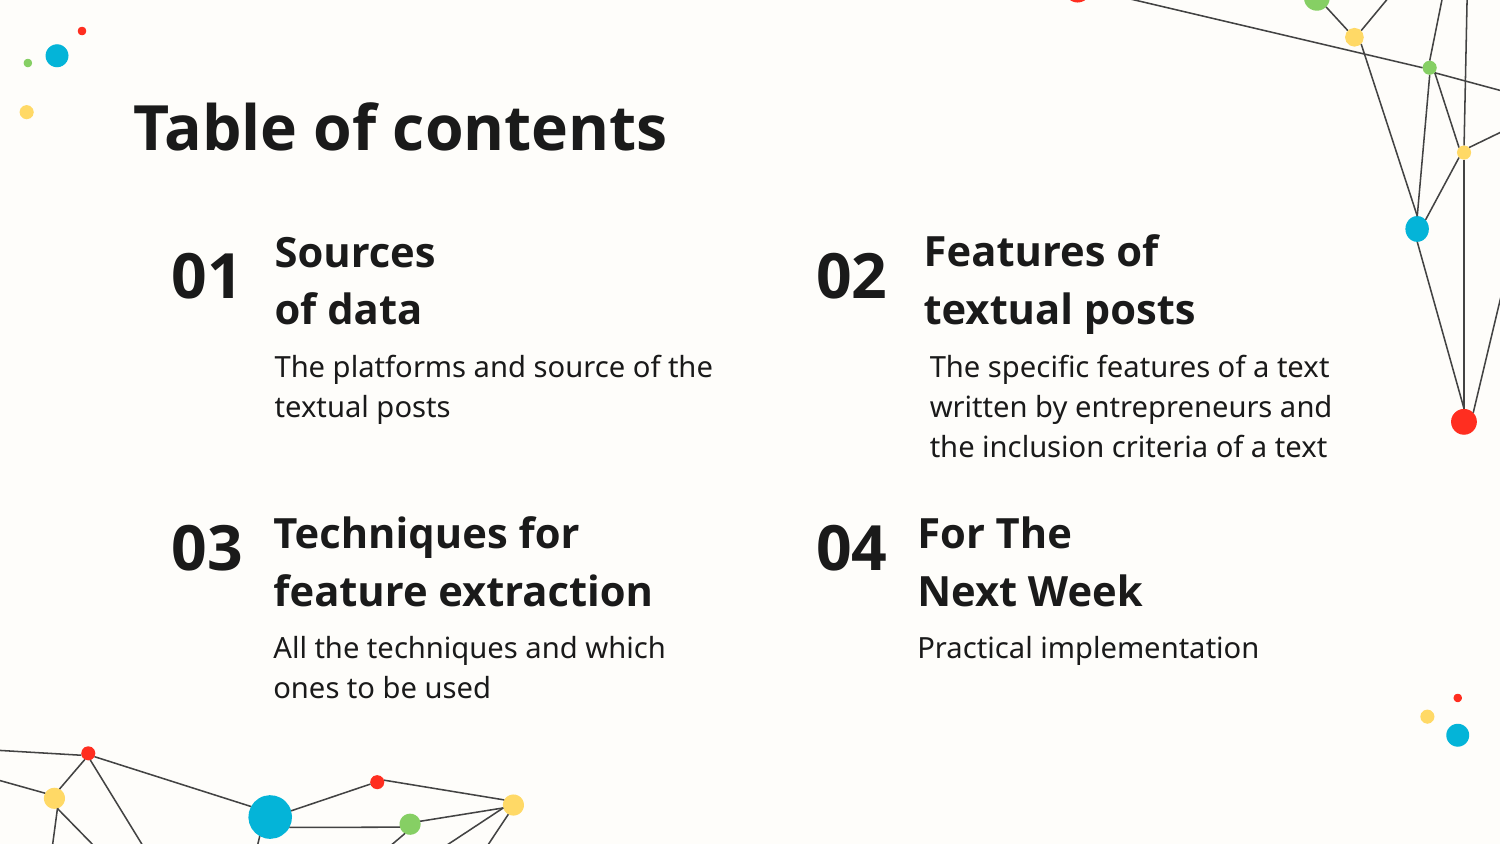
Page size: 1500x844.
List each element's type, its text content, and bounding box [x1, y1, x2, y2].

title 02 [768, 209, 903, 338]
subtitle Features of textual posts [908, 199, 1382, 348]
subtitle For The Next Week [903, 481, 1376, 609]
subtitle Techniques for feature extraction [258, 481, 732, 630]
subtitle Sources of data [259, 199, 733, 327]
subtitle Practical implementation [902, 609, 1376, 704]
title 04 [768, 481, 903, 610]
title Table of contents [118, 72, 1382, 167]
subtitle The platforms and source of the textual posts [259, 327, 733, 422]
subtitle All the techniques and which ones to be used [258, 630, 732, 704]
title 01 [124, 209, 259, 338]
subtitle The specific features of a text written by entrepreneurs and the inclusion criteria of a text [914, 328, 1388, 422]
title 03 [124, 481, 258, 610]
